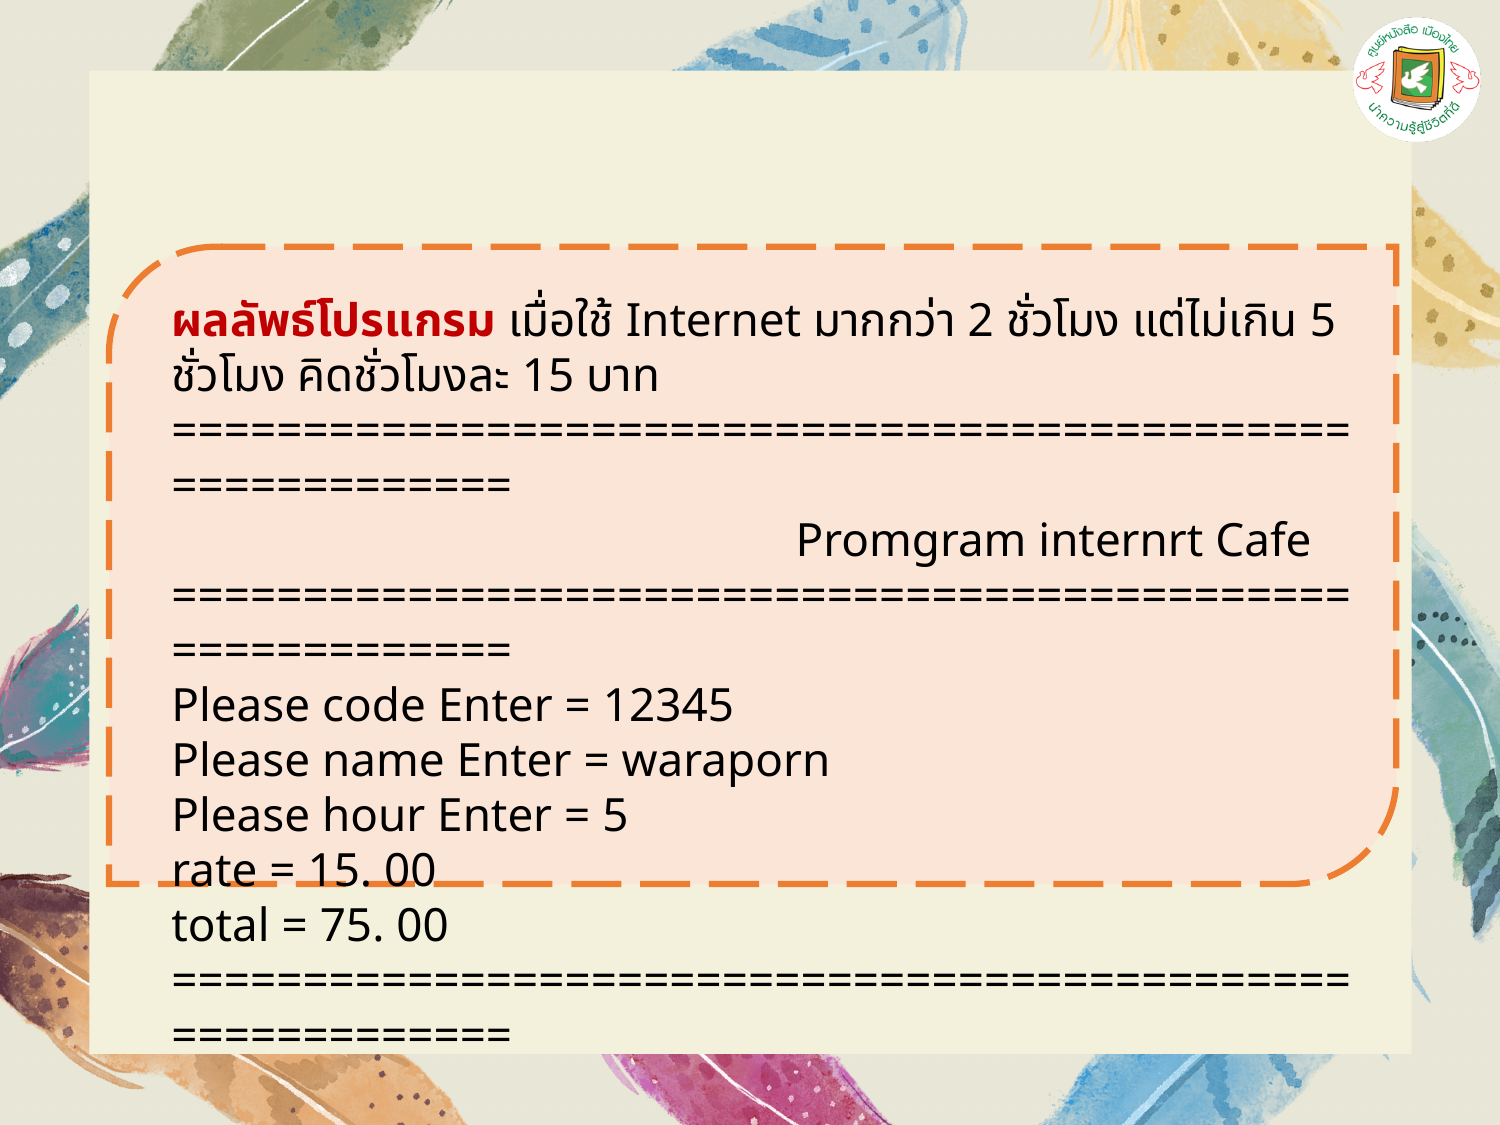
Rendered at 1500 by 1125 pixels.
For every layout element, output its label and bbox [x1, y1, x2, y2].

picture [0, 0, 1500, 1125]
text_box [108, 246, 1397, 885]
